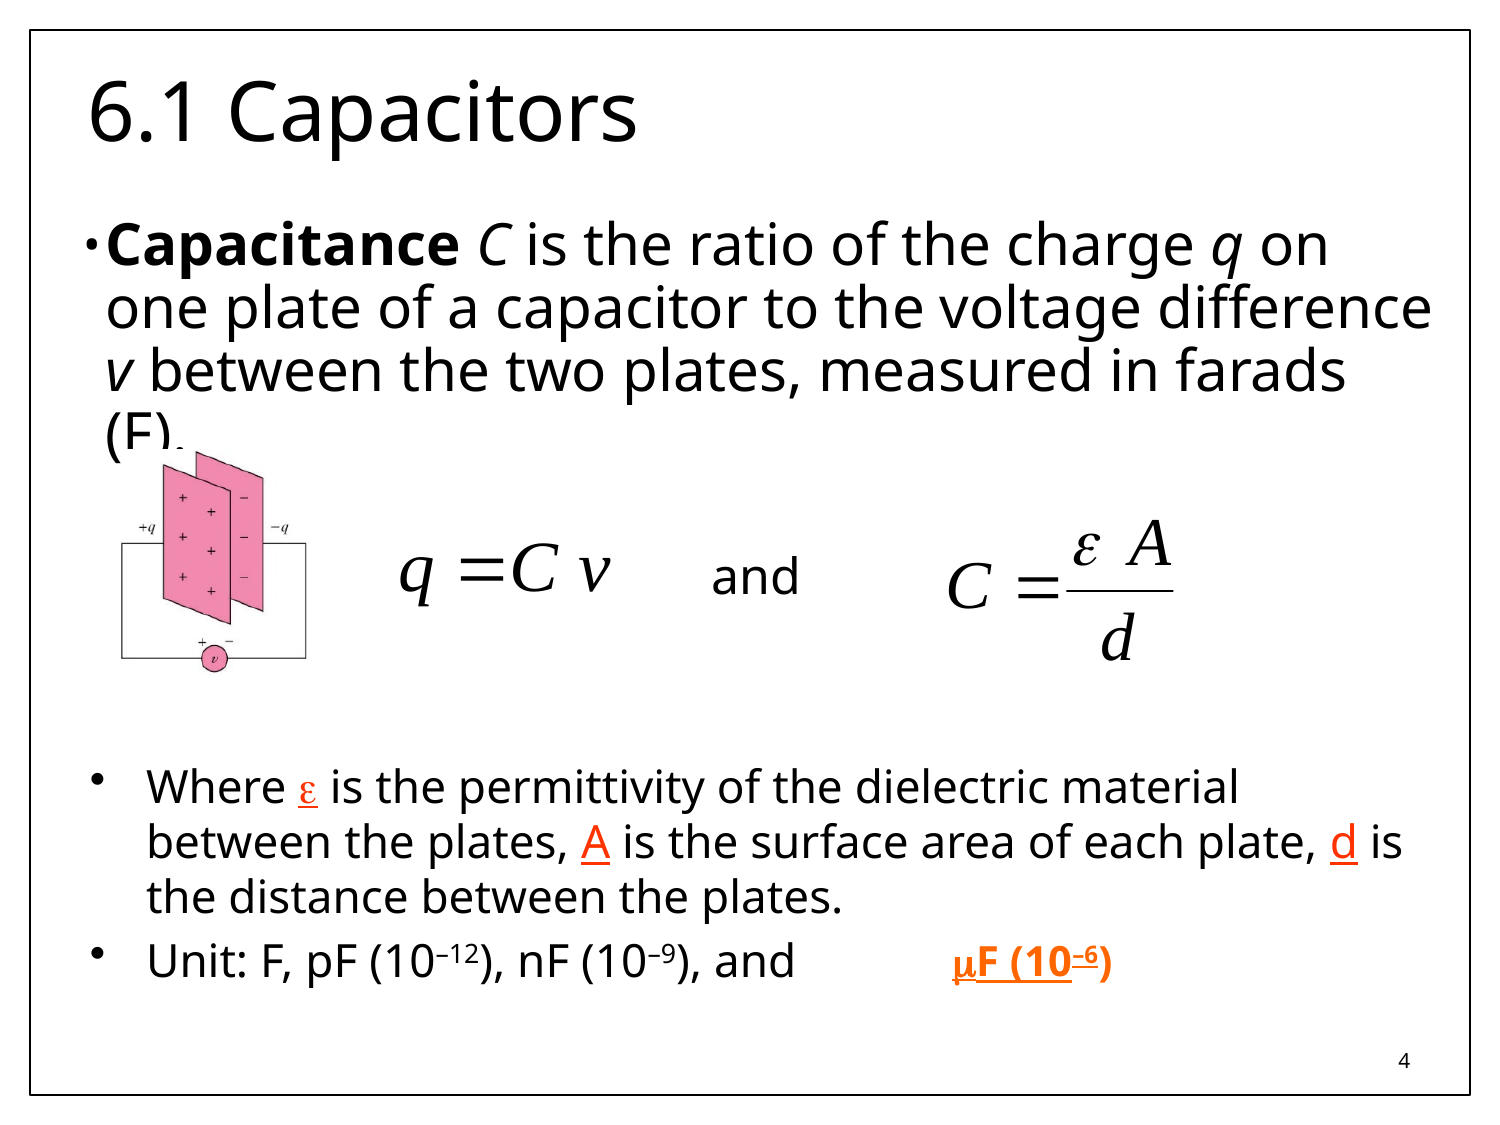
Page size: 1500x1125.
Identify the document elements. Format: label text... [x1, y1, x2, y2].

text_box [387, 524, 626, 622]
title 6.1 Capacitors [72, 16, 1425, 207]
list Capacitance C is the ratio of the charge q on one plate of a capacitor to the voltage difference v between the two plates, measured in farads (F). [62, 207, 1450, 396]
text_box and [674, 537, 838, 613]
slide_number 4 [1074, 1075, 1425, 1100]
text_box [937, 499, 1190, 677]
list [121, 449, 307, 676]
text_box Where  is the permittivity of the dielectric material between the plates, A is the surface area of each plate, d is the distance between the plates. Unit: F, pF (10–12), nF (10–9), and [74, 750, 1438, 1075]
text_box F (10–6) [937, 927, 1213, 993]
